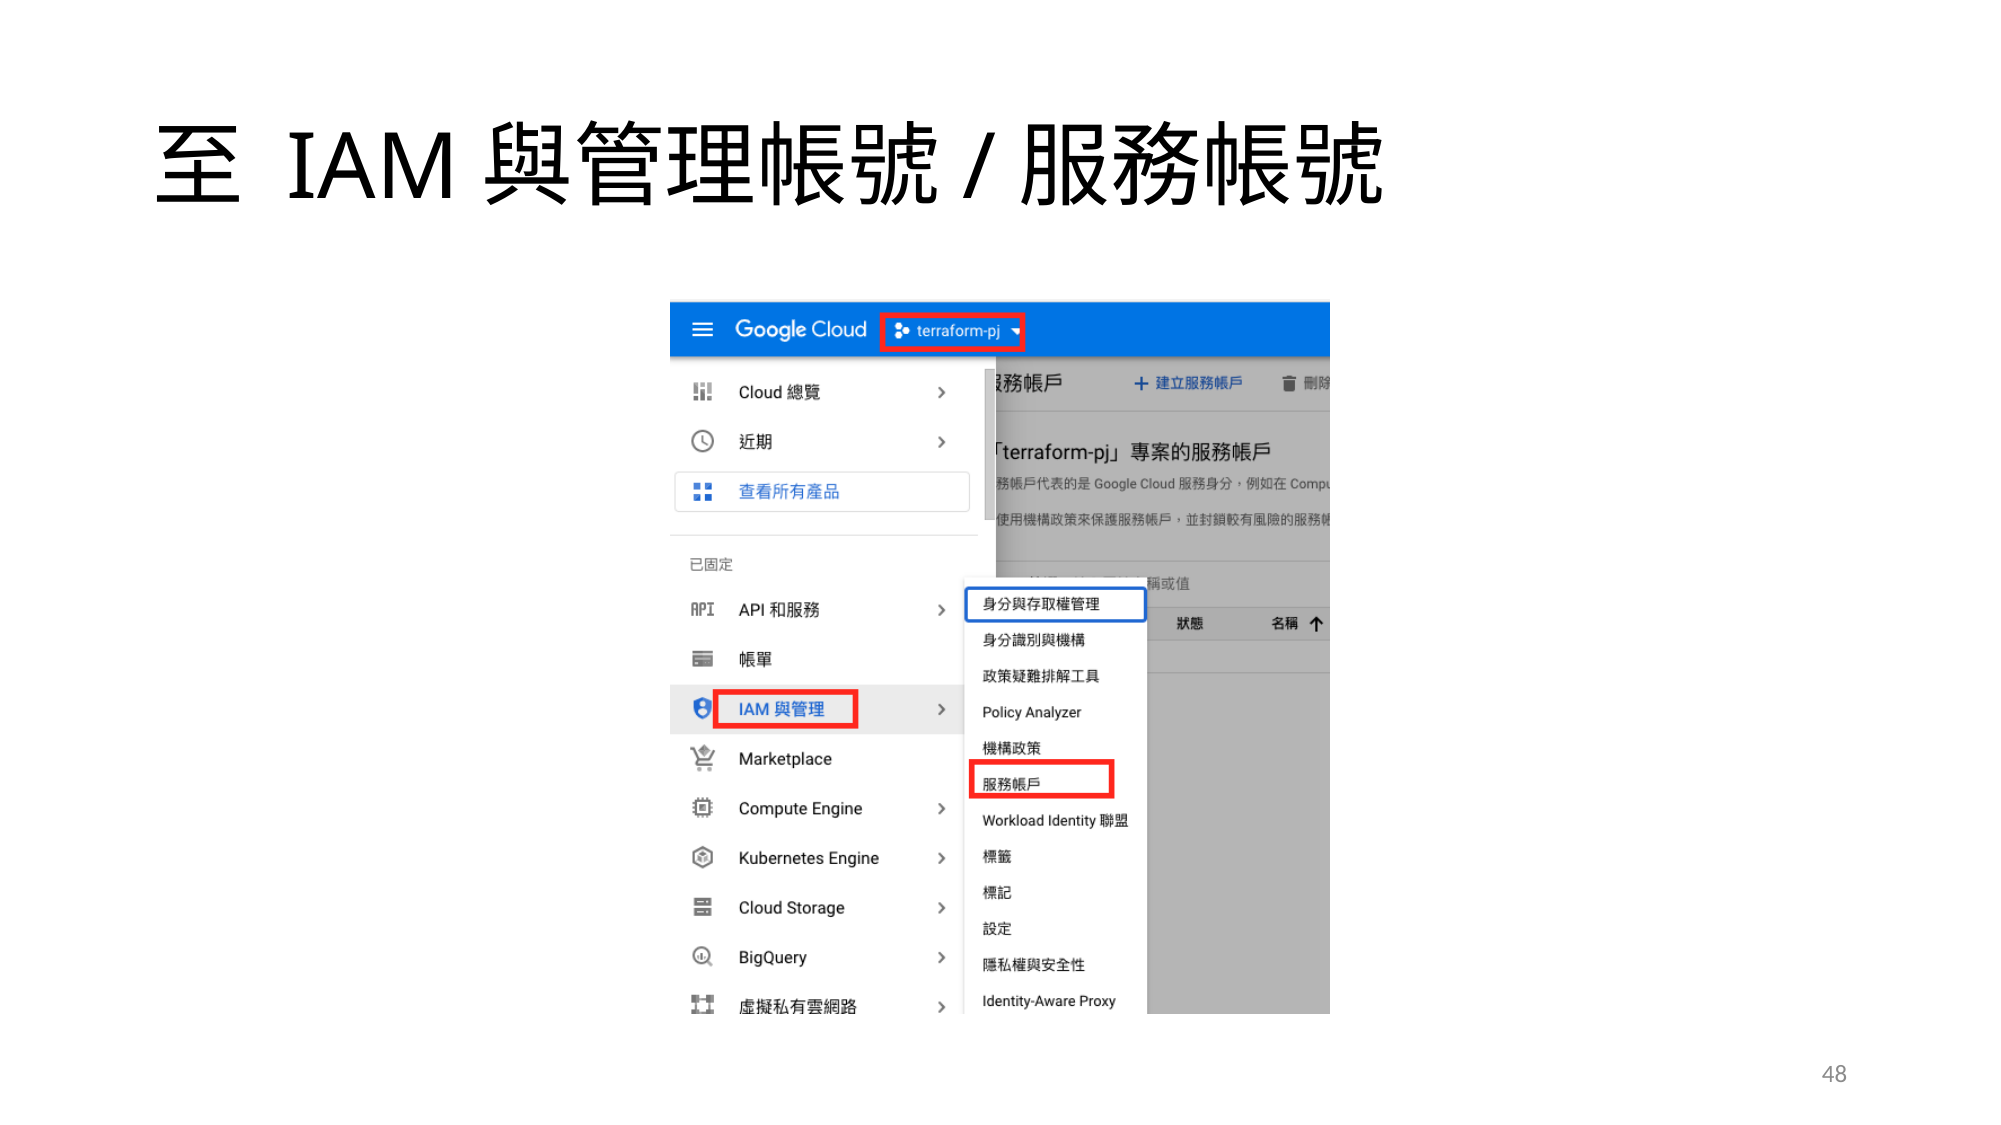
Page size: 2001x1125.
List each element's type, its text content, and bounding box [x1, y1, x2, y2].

slide_number 48 [1412, 1042, 1863, 1103]
title 至 IAM與管理帳號/服務帳號 [137, 59, 1863, 278]
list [670, 299, 1330, 1014]
